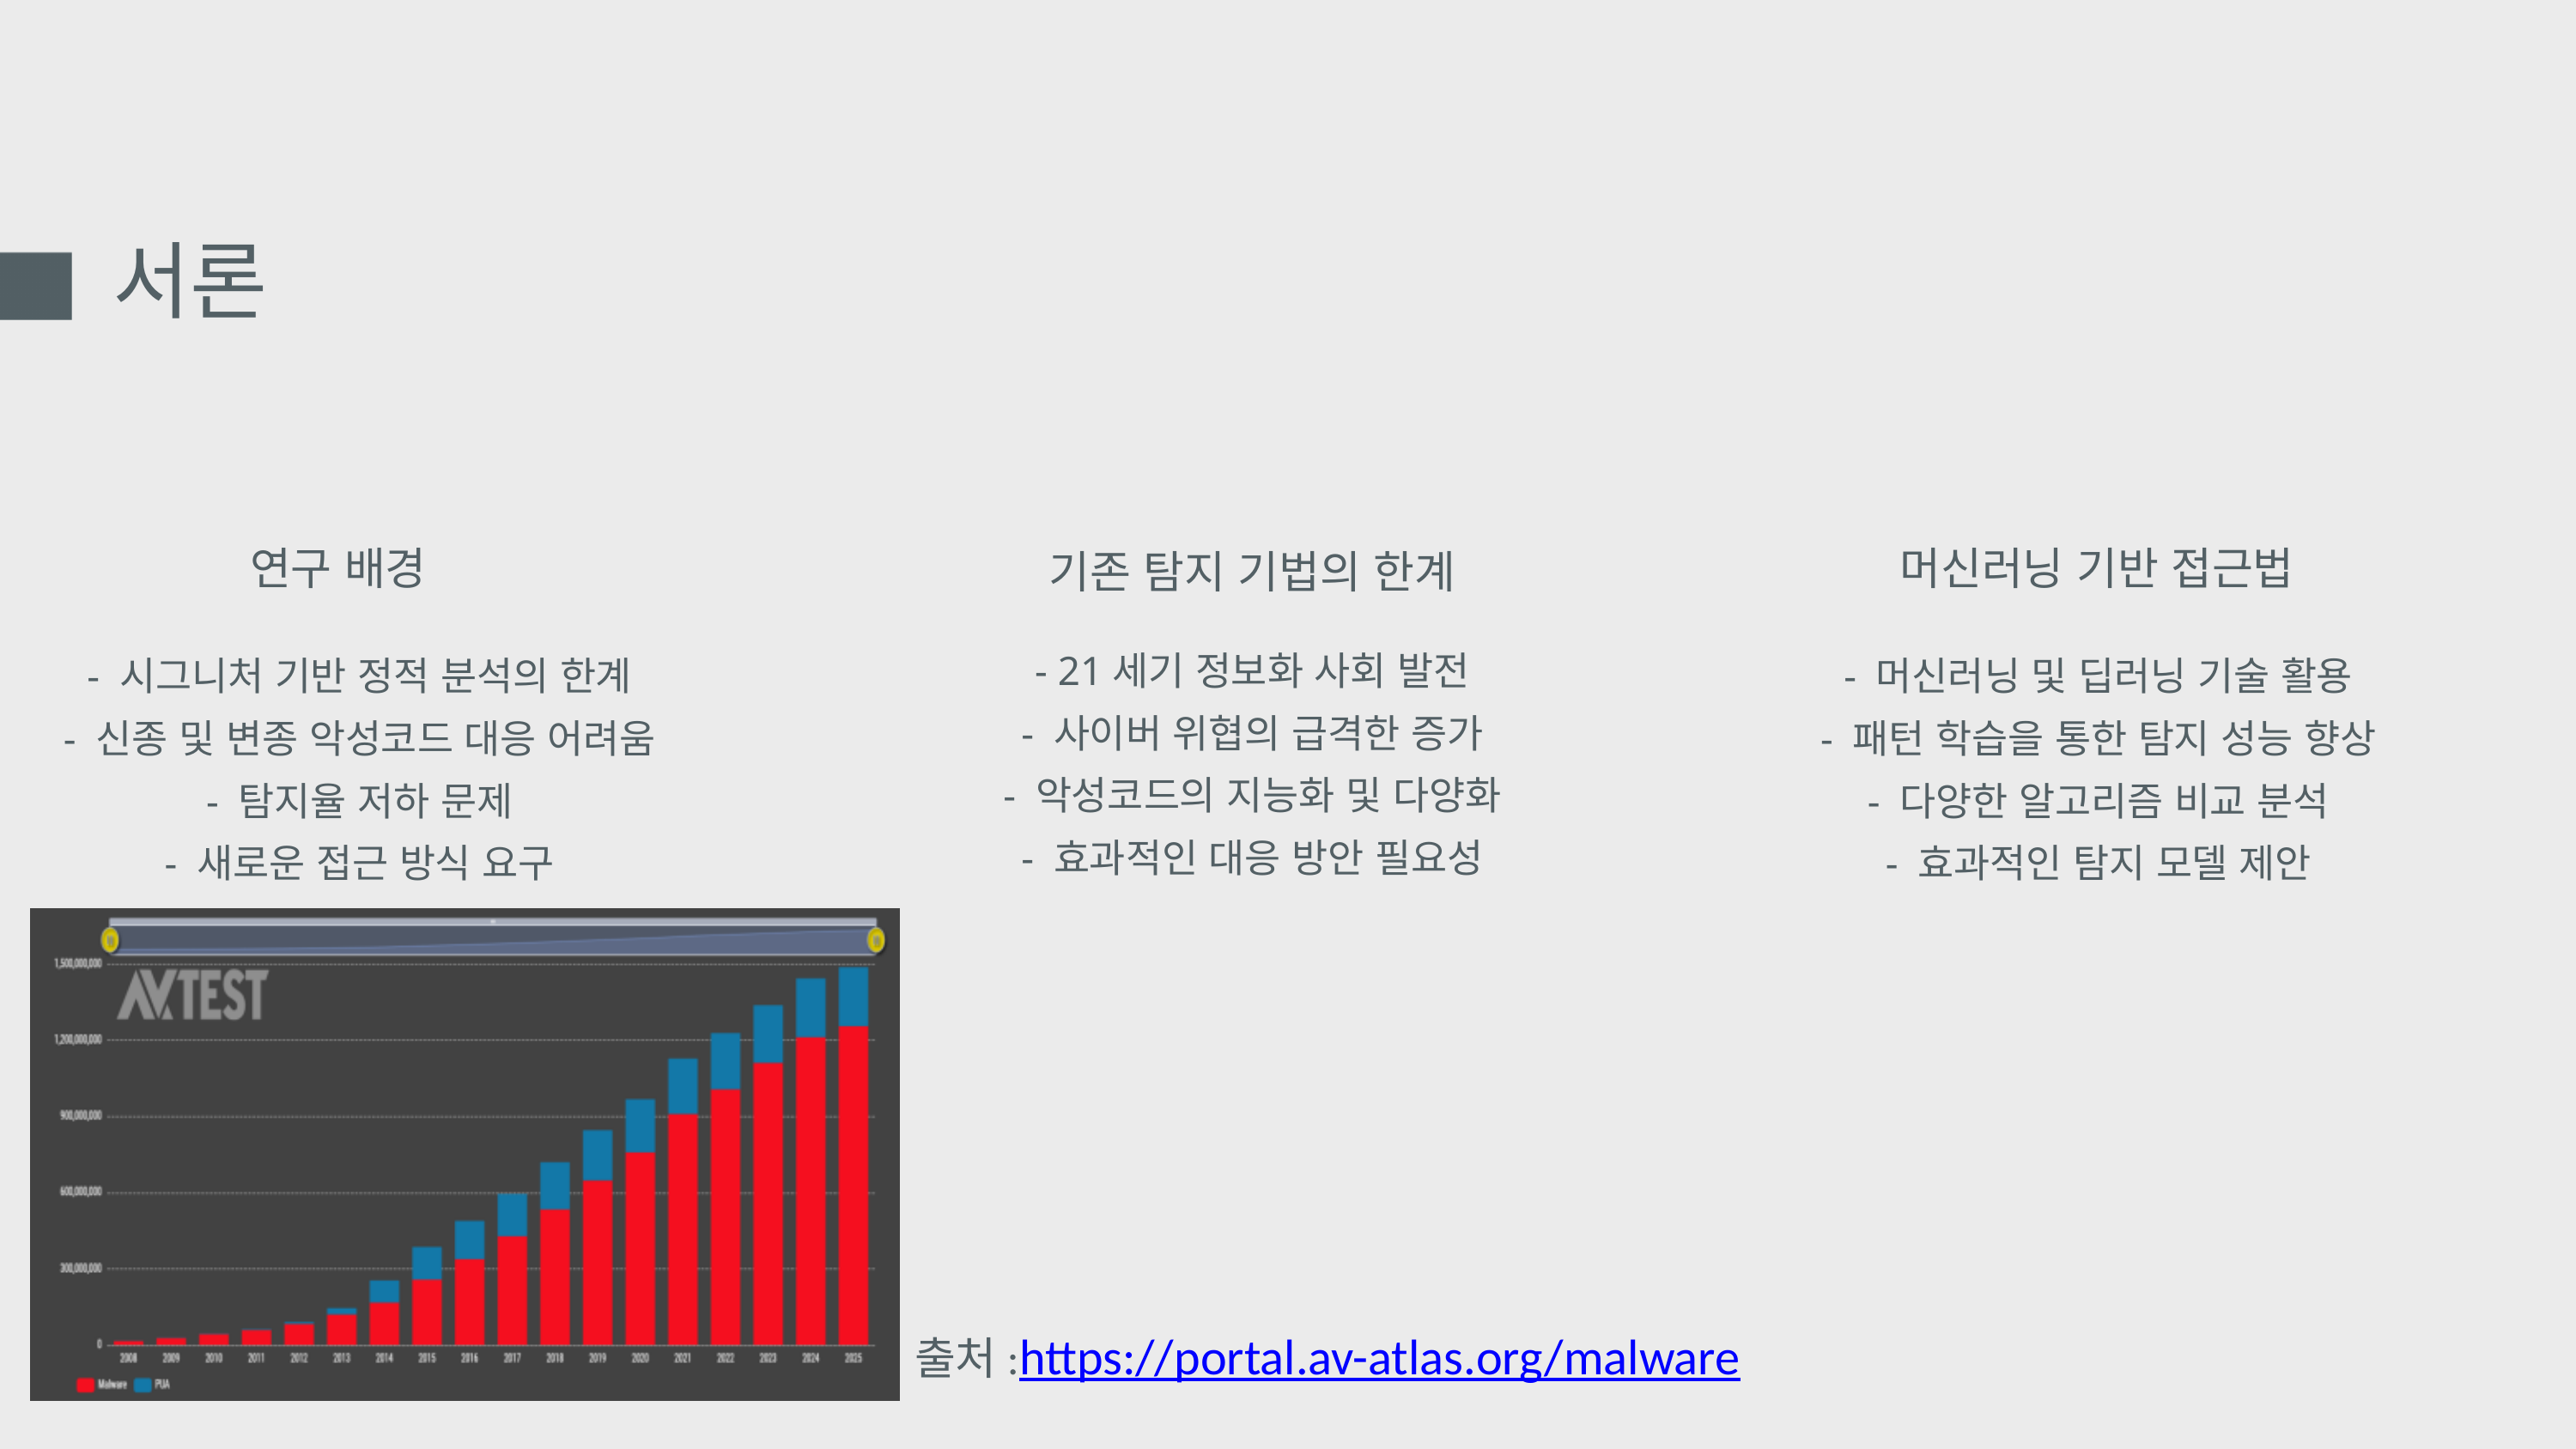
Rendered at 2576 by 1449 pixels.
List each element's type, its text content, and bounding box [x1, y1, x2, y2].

text_box 연구 배경 [0, 530, 677, 594]
text_box - 21세기 정보화 사회 발전 - 사이버 위협의 급격한 증가 - 악성코드의 지능화 및 다양화 - 효과적인 대응 방안 필요성 [914, 631, 1591, 876]
text_box 출처:https://portal.av-atlas.org/malware [793, 1329, 1861, 1447]
picture [30, 908, 900, 1401]
text_box 서론 [112, 223, 2475, 342]
text_box 머신러닝 기반 접근법 [1759, 530, 2435, 594]
text_box - 시그니처 기반 정적 분석의 한계 - 신종 및 변종 악성코드 대응 어려움 - 탐지율 저하 문제 - 새로운 접근 방식 요구 [21, 636, 698, 882]
text_box - 머신러닝 및 딥러닝 기술 활용 - 패턴 학습을 통한 탐지 성능 향상 - 다양한 알고리즘 비교 분석 - 효과적인 탐지 모델 제안 [1759, 636, 2437, 882]
text_box 기존 탐지 기법의 한계 [914, 534, 1591, 597]
picture [0, 252, 72, 321]
